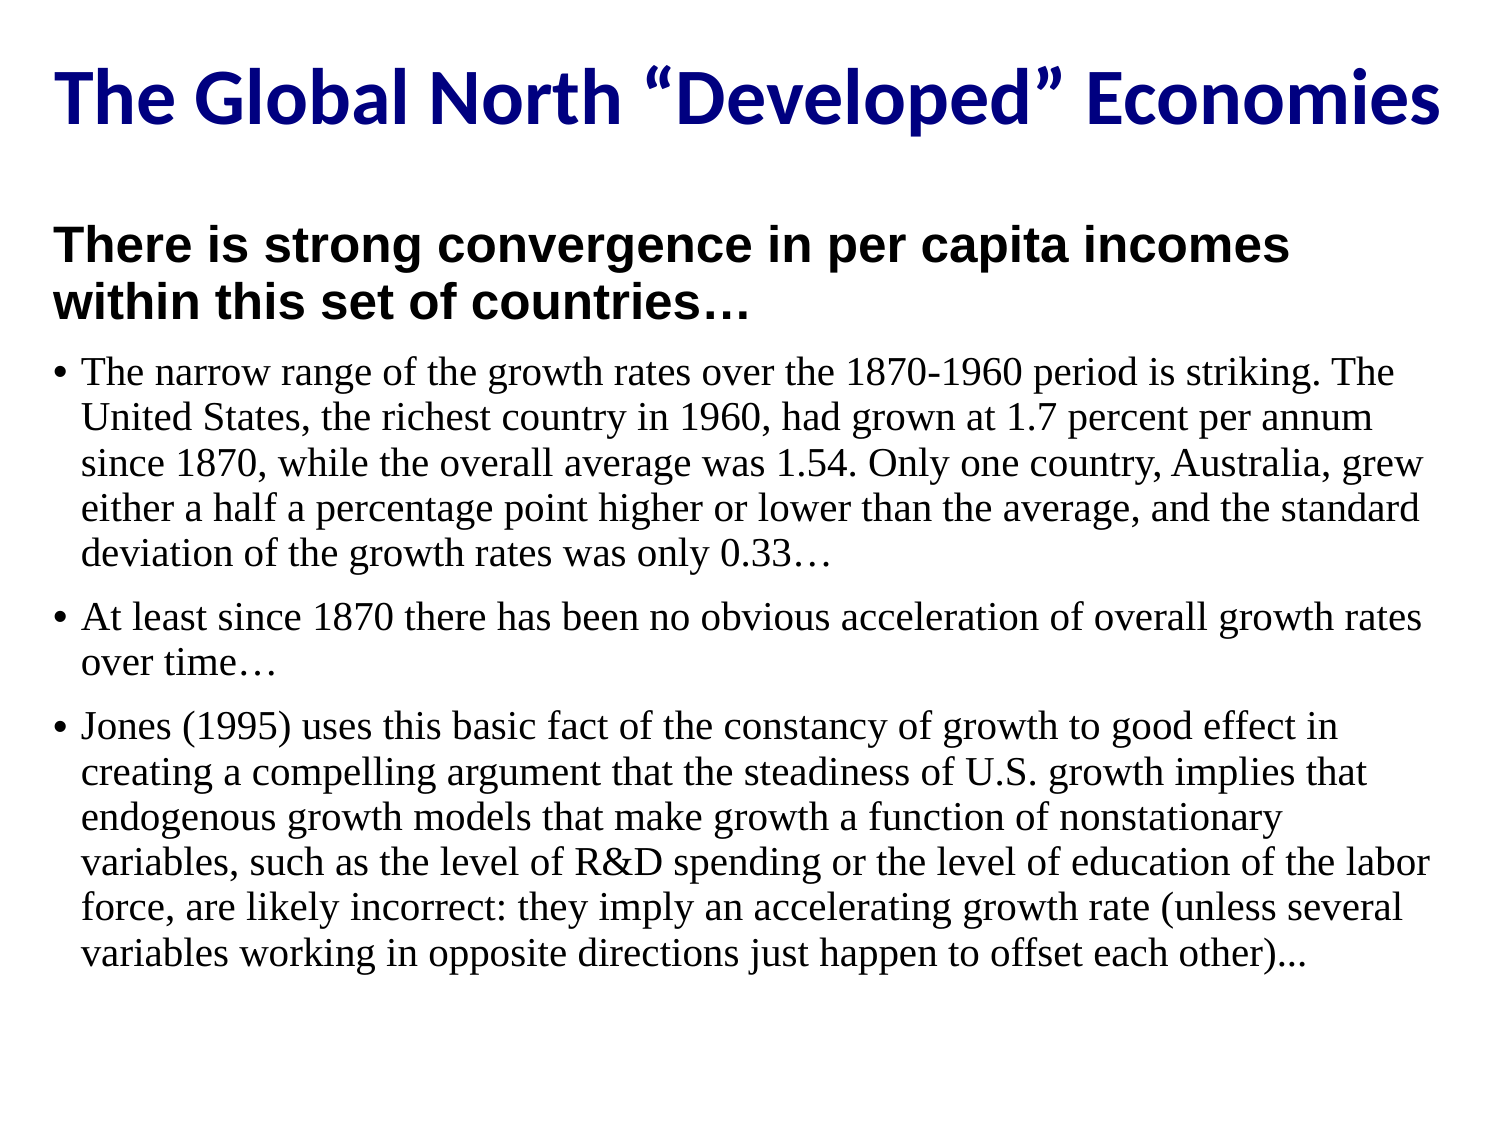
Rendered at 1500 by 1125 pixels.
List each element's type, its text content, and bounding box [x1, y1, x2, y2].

list There is strong convergence in per capita incomes within this set of countries… The narrow range of the growth rates over the 1870-1960 period is striking. The United States, the richest country in 1960, had grown at 1.7 percent per annum since 1870, while the overall average was 1.54. Only one country, Australia, grew either a half a percentage point higher or lower than the average, and the standard deviation of the growth rates was only 0.33… At least since 1870 there has been no obvious acceleration of overall growth rates over time… Jones (1995) uses this basic fact of the constancy of growth to good effect in creating a compelling argument that the steadiness of U.S. growth implies that endogenous growth models that make growth a function of nonstationary variables, such as the level of R&D spending or the level of education of the labor force, are likely incorrect: they imply an accelerating growth rate (unless several variables working in opposite directions just happen to offset each other)... [44, 207, 1453, 1063]
title The Global North “Developed” Economies [44, 0, 1453, 207]
